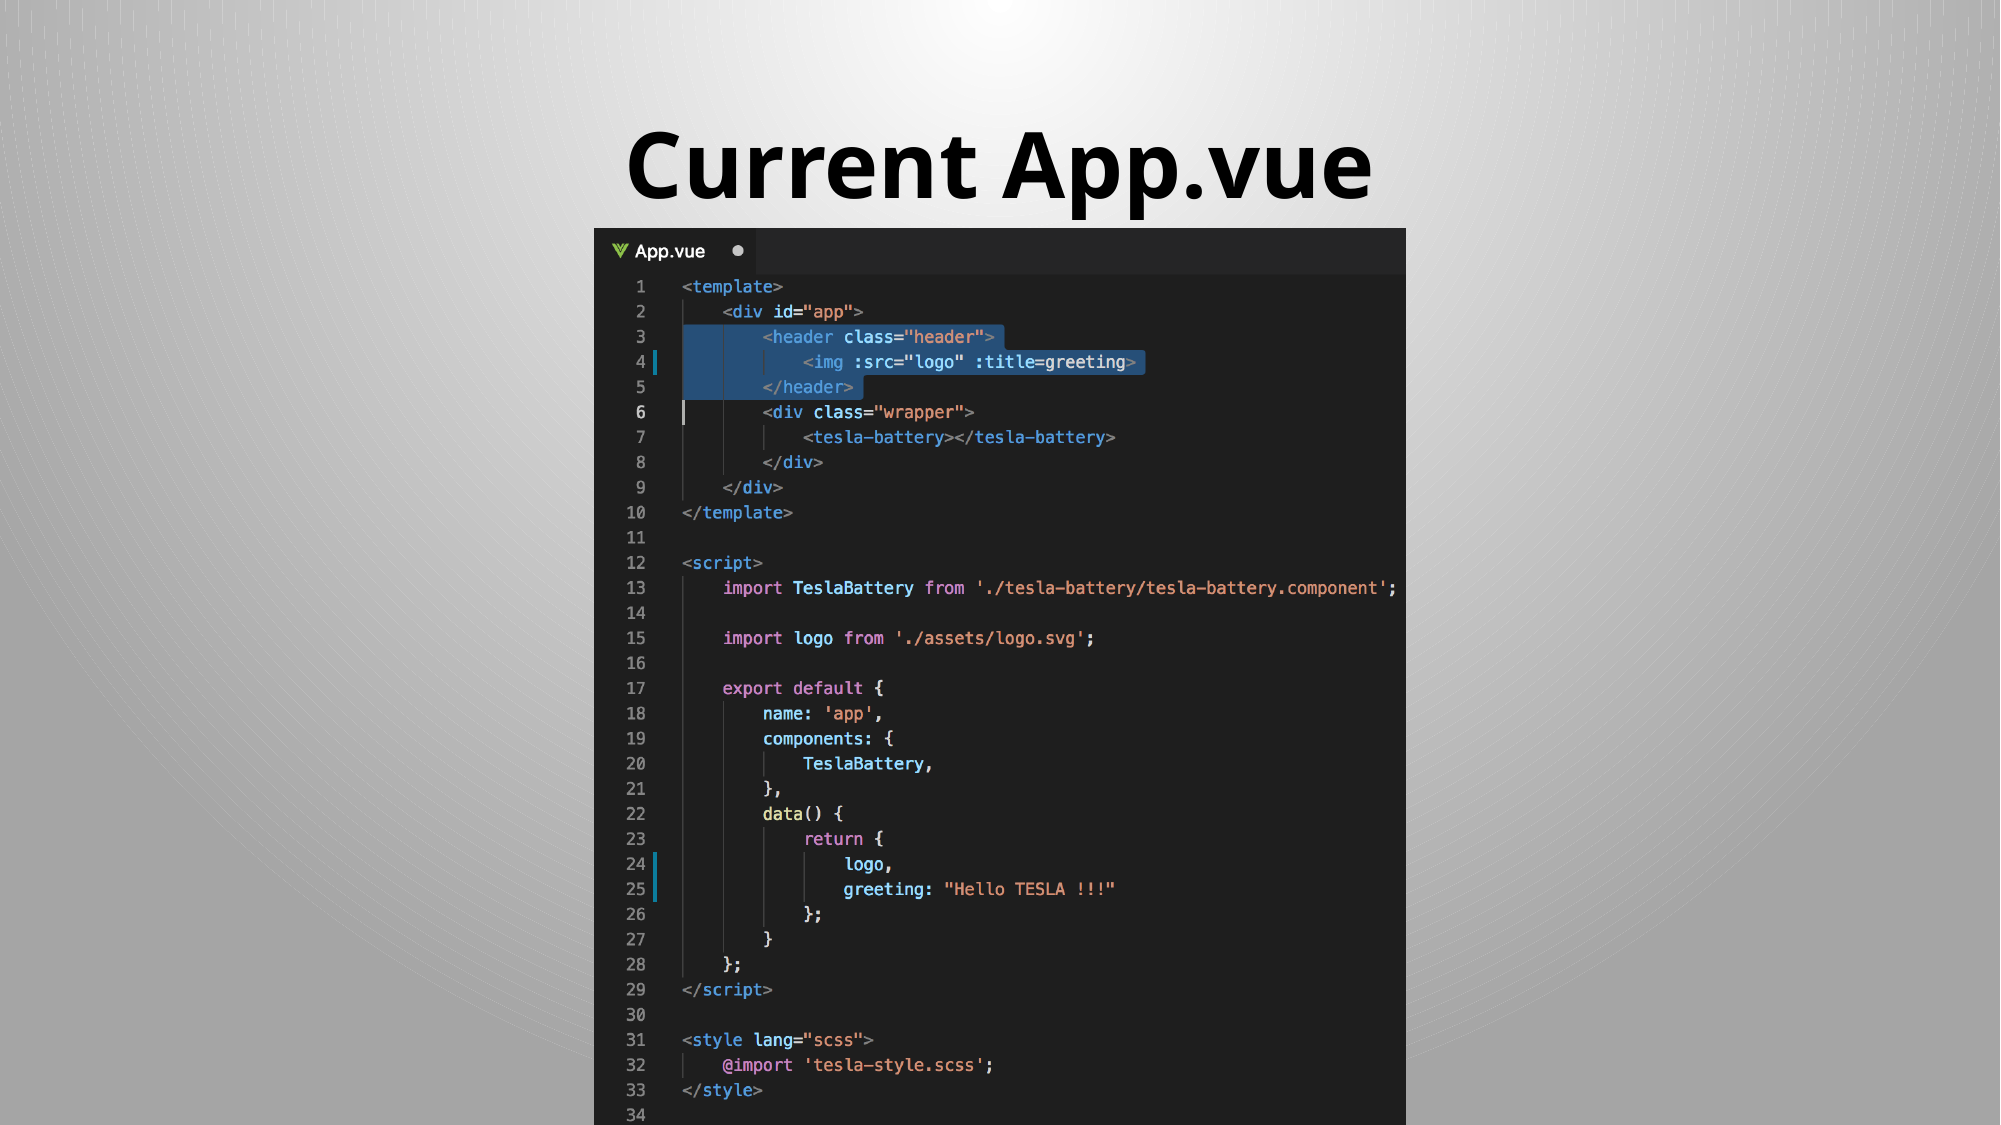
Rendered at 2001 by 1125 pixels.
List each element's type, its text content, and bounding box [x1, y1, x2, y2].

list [594, 228, 1406, 1125]
title Current App.vue [137, 59, 1863, 278]
